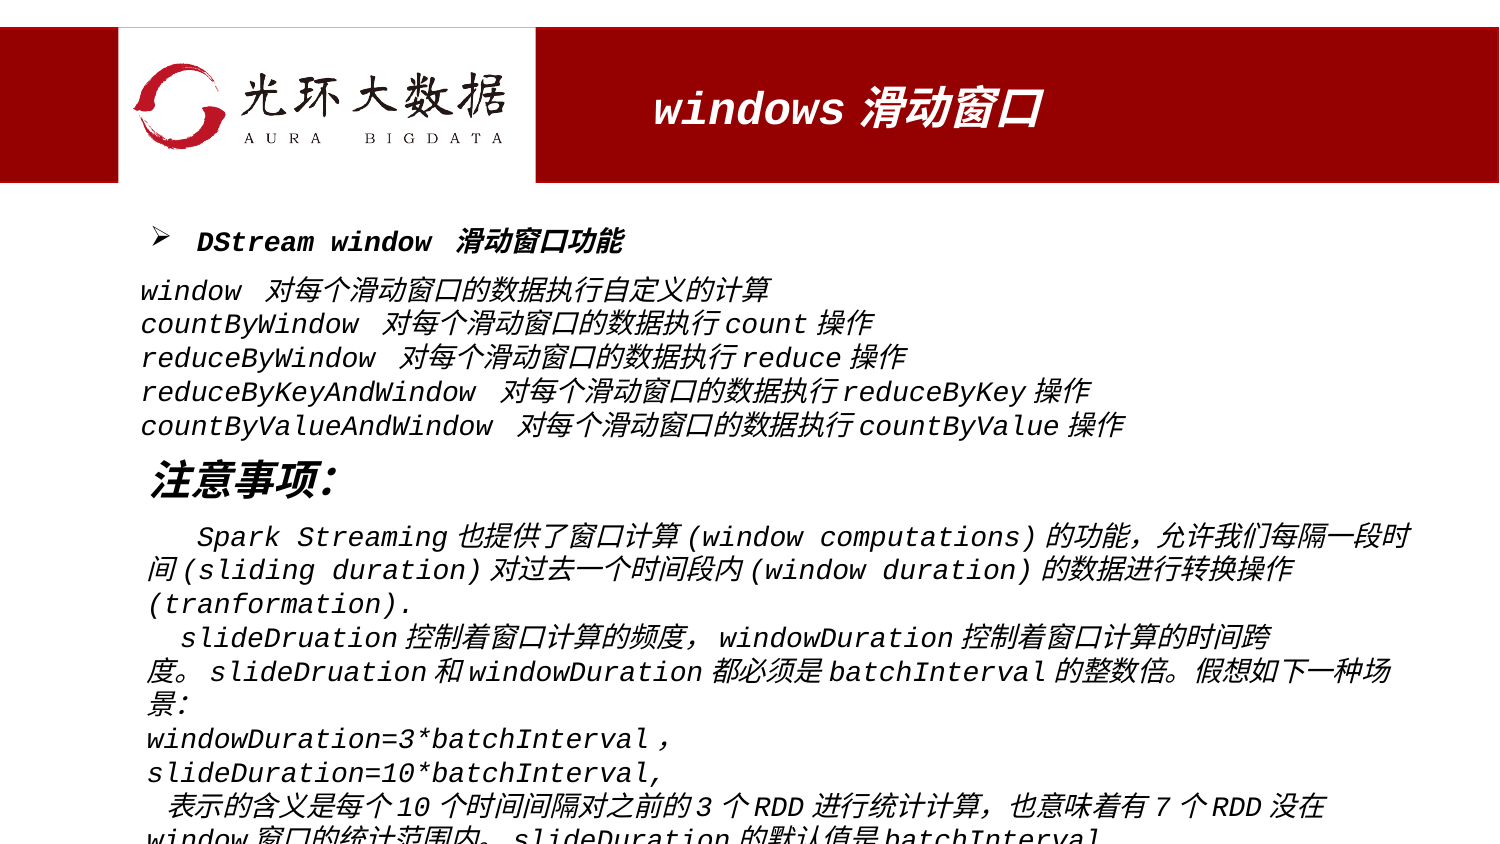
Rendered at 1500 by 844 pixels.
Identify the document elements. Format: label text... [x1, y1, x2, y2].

text_box window 对每个滑动窗口的数据执行自定义的计算 countByWindow 对每个滑动窗口的数据执行count操作 reduceByWindow 对每个滑动窗口的数据执行reduce操作 reduceByKeyAndWindow 对每个滑动窗口的数据执行reduceByKey操作 countByValueAndWindow 对每个滑动窗口的数据执行countByValue操作 [125, 264, 1212, 448]
text_box DStream window 滑动窗口功能 [135, 215, 934, 265]
text_box 注意事项： [133, 443, 513, 510]
text_box Spark Streaming也提供了窗口计算(window computations)的功能，允许我们每隔一段时间(sliding duration)对过去一个时间段内(window duration)的数据进行转换操作(tranformation). slideDruation控制着窗口计算的频度，windowDuration控制着窗口计算的时间跨度。slideDruation和windowDuration都必须是batchInterval的整数倍。假想如下一种场景： windowDuration=3*batchInterval， slideDuration=10*batchInterval, 表示的含义是每个10个时间间隔对之前的3个RDD进行统计计算，也意味着有7个RDD没在window窗口的统计范围内。slideDuration的默认值是batchInterval [132, 510, 1426, 844]
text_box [0, 27, 1499, 186]
